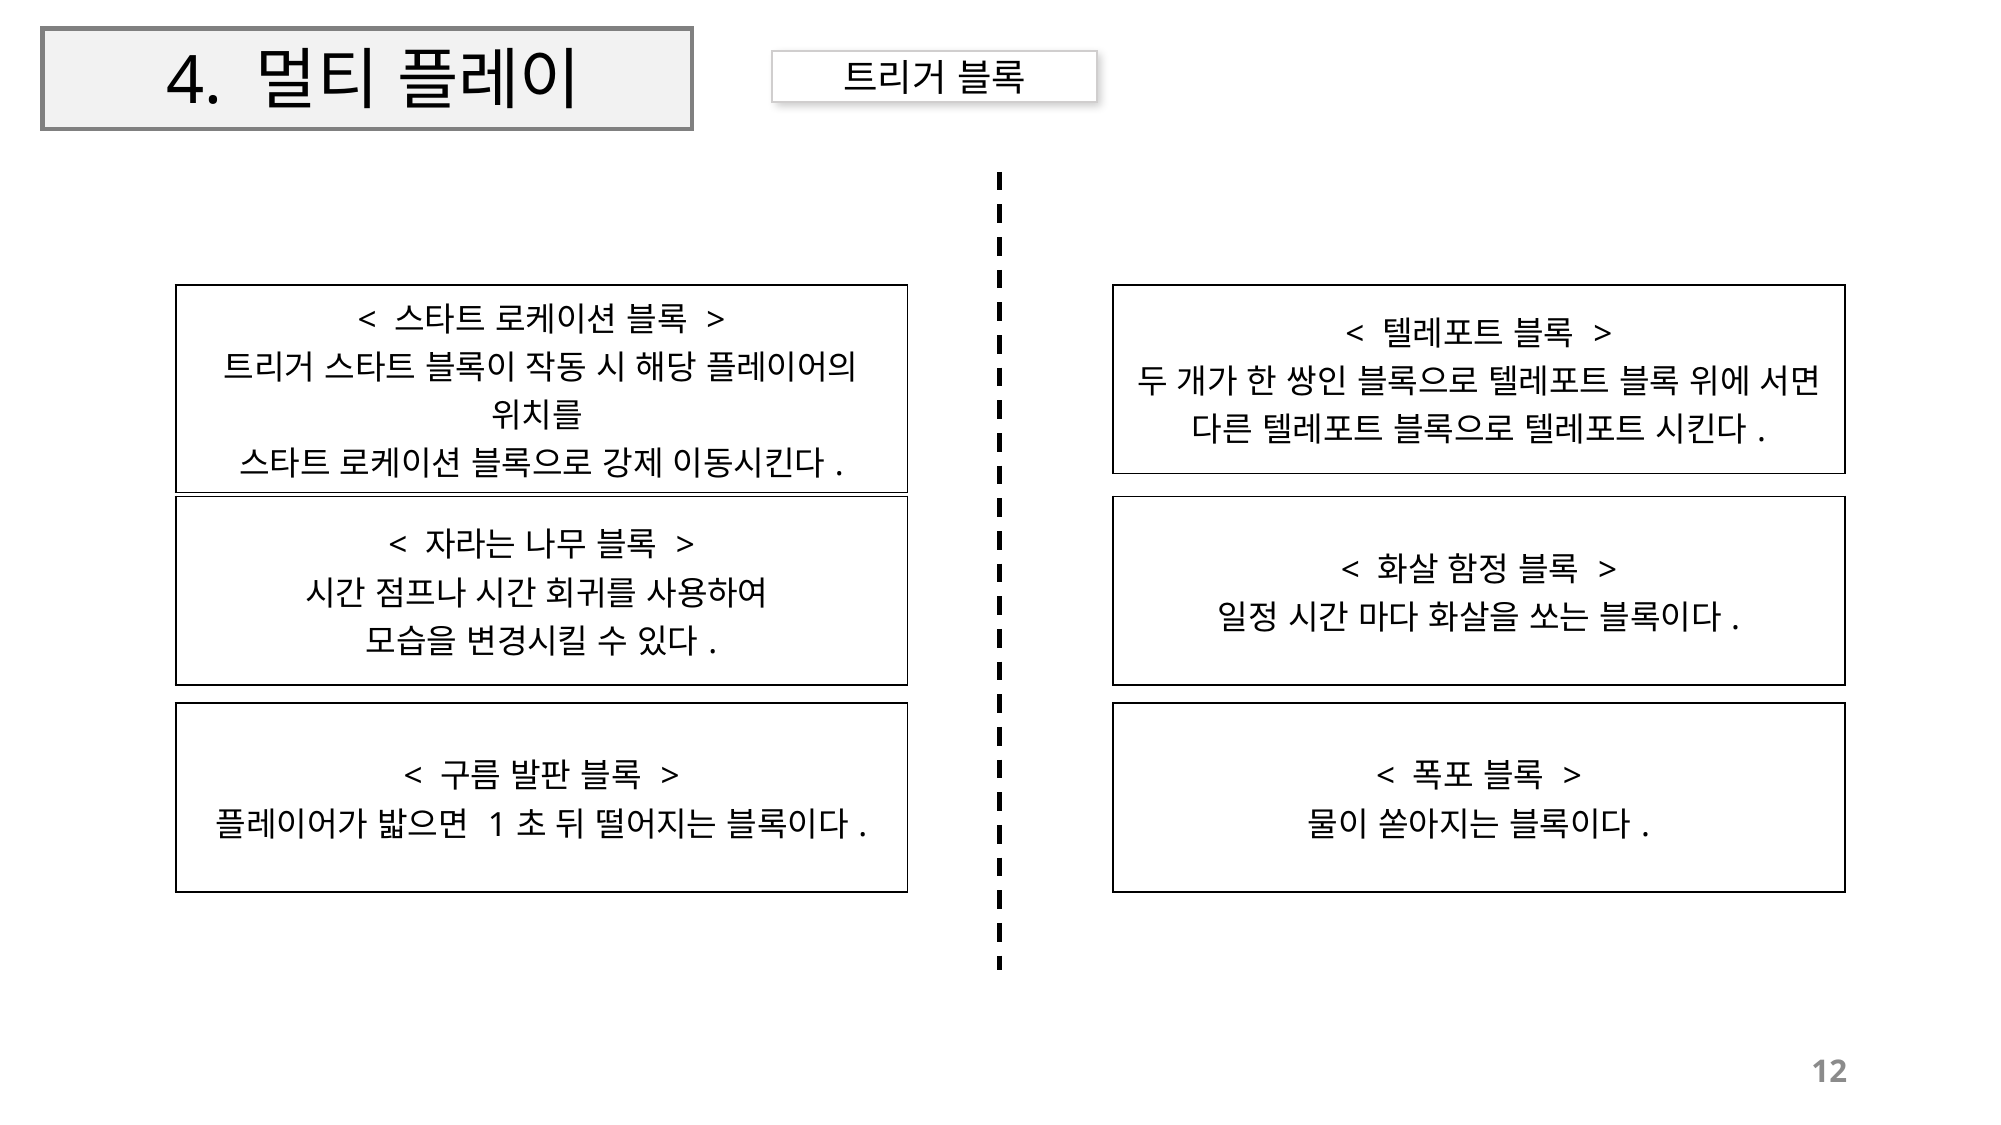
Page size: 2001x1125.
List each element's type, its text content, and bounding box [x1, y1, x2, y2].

table_header < 자라는 나무 블록 > 시간 점프나 시간 회귀를 사용하여 모습을 변경시킬 수 있다. [177, 497, 907, 684]
table_header < 폭포 블록 > 물이 쏟아지는 블록이다. [1114, 704, 1844, 891]
table_header < 구름 발판 블록 > 플레이어가 밟으면 1초 뒤 떨어지는 블록이다. [177, 704, 907, 891]
table_header < 화살 함정 블록 > 일정 시간 마다 화살을 쏘는 블록이다. [1114, 497, 1844, 684]
title 4. 멀티 플레이 [63, 27, 685, 126]
table_header < 스타트 로케이션 블록 > 트리거 스타트 블록이 작동 시 해당 플레이어의 위치를 스타트 로케이션 블록으로 강제 이동시킨다. [177, 286, 907, 492]
text_box 트리거 블록 [771, 50, 1098, 103]
slide_number 12 [1412, 1042, 1863, 1103]
table_header < 텔레포트 블록 > 두 개가 한 쌍인 블록으로 텔레포트 블록 위에 서면 다른 텔레포트 블록으로 텔레포트 시킨다. [1114, 286, 1844, 473]
